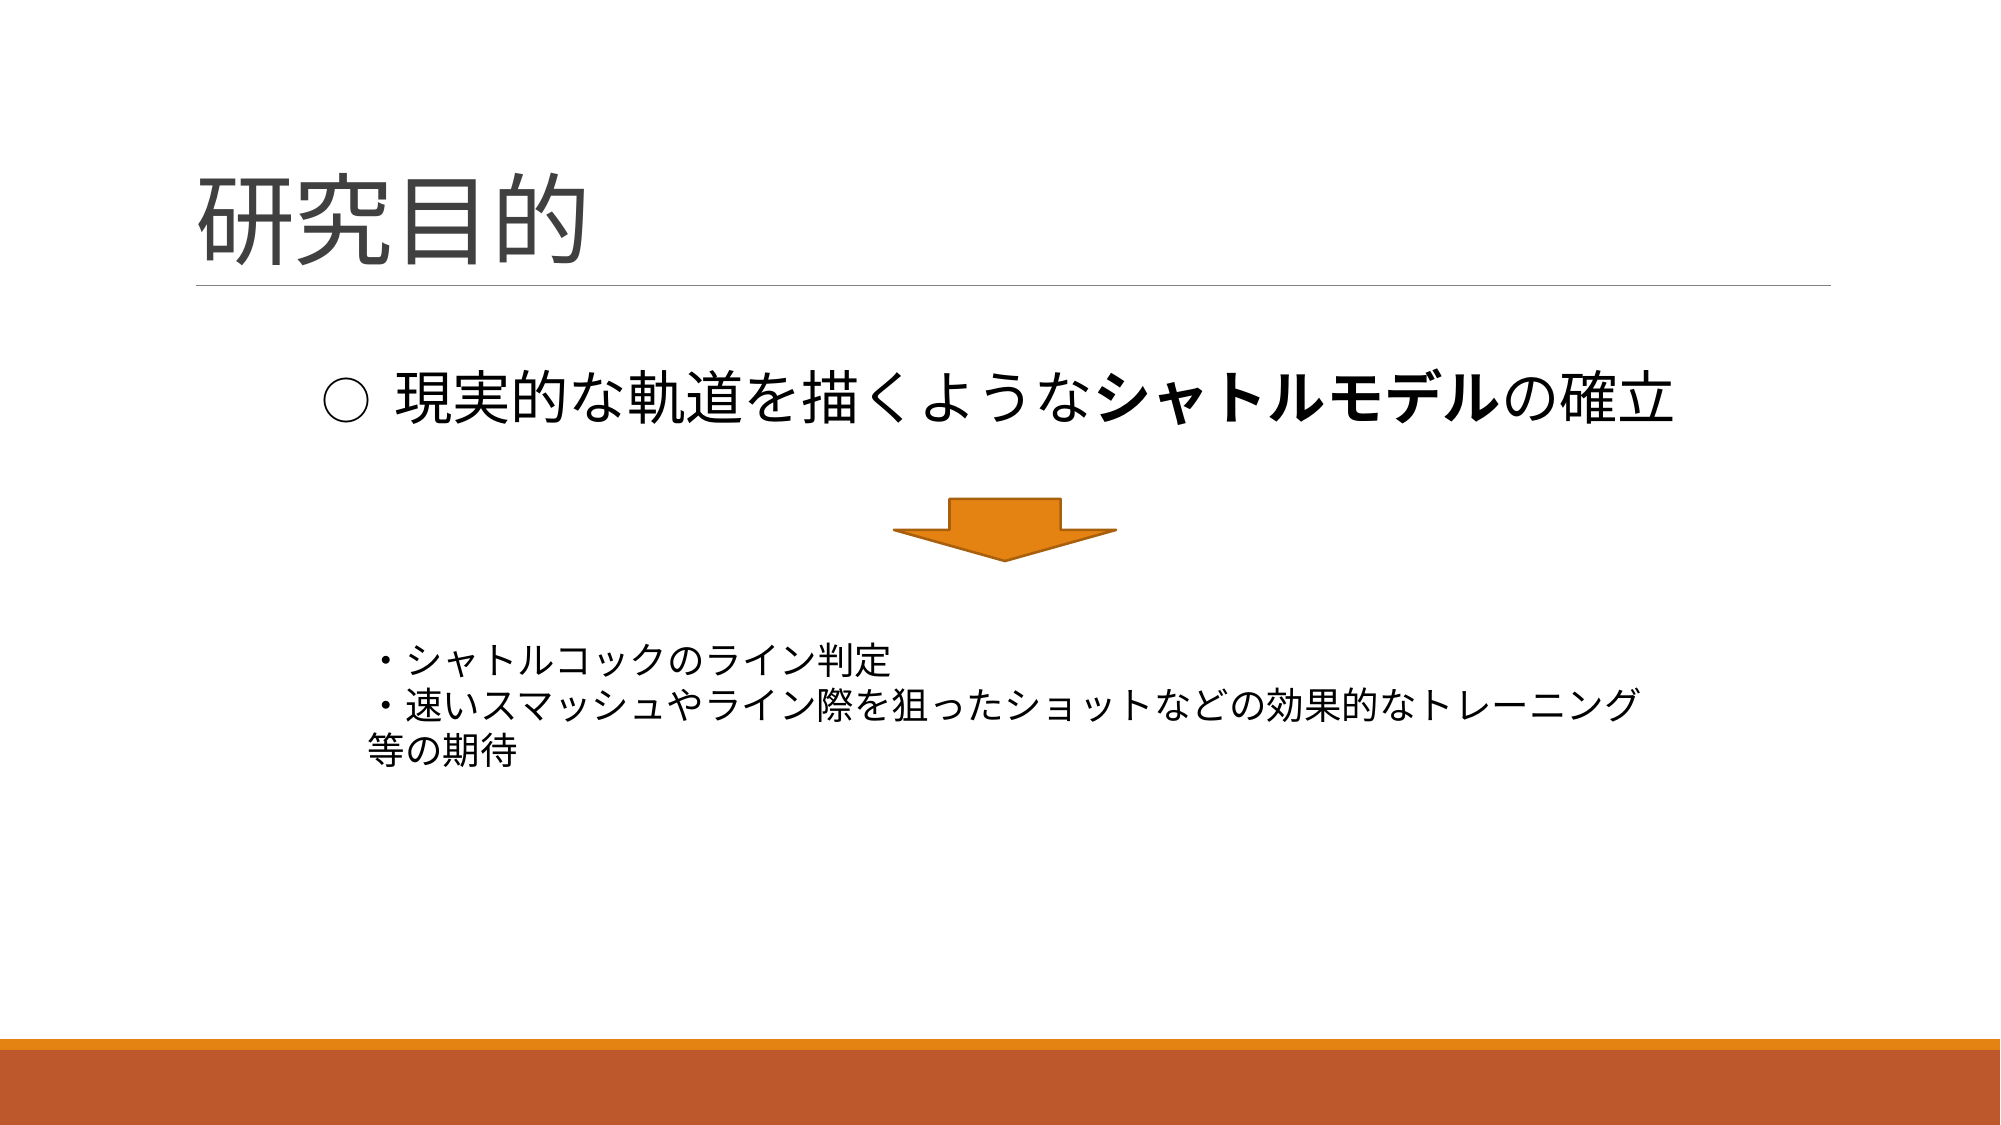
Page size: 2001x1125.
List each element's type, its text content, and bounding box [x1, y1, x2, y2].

title 研究目的 [180, 47, 1830, 285]
text_box [892, 497, 1118, 563]
text_box ・シャトルコックのライン判定 ・速いスマッシュやライン際を狙ったショットなどの効果的なトレーニング 等の期待 [353, 629, 1657, 780]
text_box ○ 現実的な軌道を描くようなシャトルモデルの確立 [306, 353, 1704, 439]
